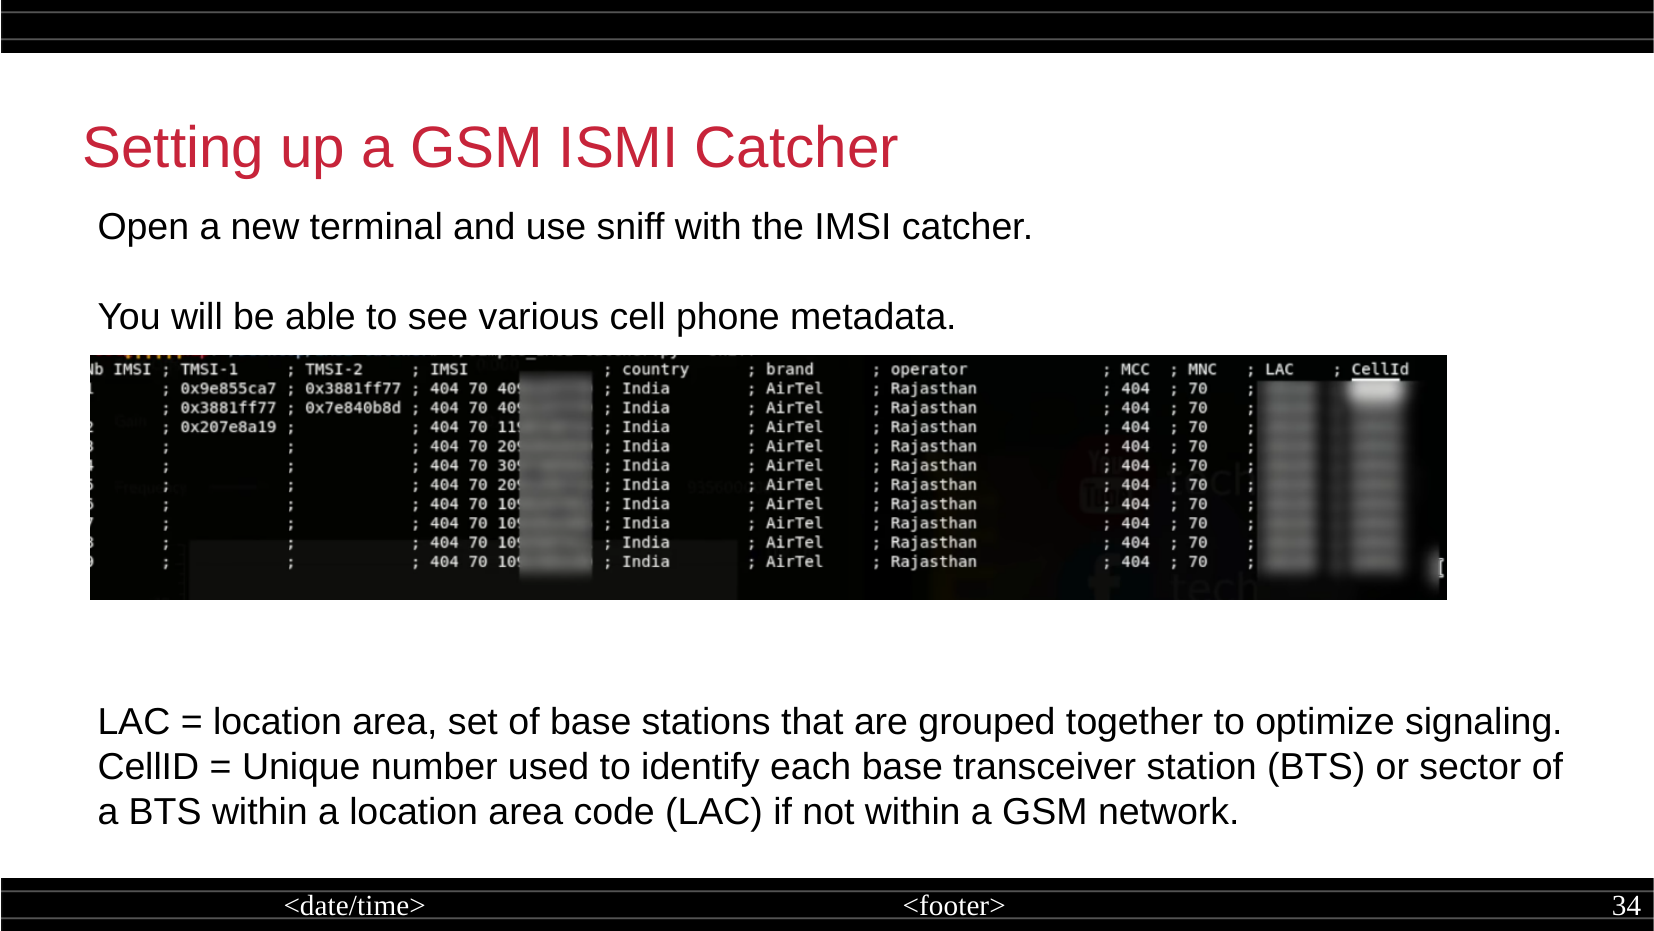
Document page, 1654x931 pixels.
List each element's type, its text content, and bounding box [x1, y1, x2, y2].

picture [1, 0, 1654, 53]
picture [1, 878, 1654, 931]
text_box Setting up a GSM ISMI Catcher [82, 92, 1571, 194]
picture [89, 355, 1447, 601]
text_box Open a new terminal and use sniff with the IMSI catcher. You will be able to see various cell phone metadata. LAC = location area, set of base stations that are grouped together to optimize signaling. CellID = Unique number used to identify each base transceiver station (BTS) or sector of a BTS within a location area code (LAC) if not within a GSM network. [82, 194, 1590, 798]
